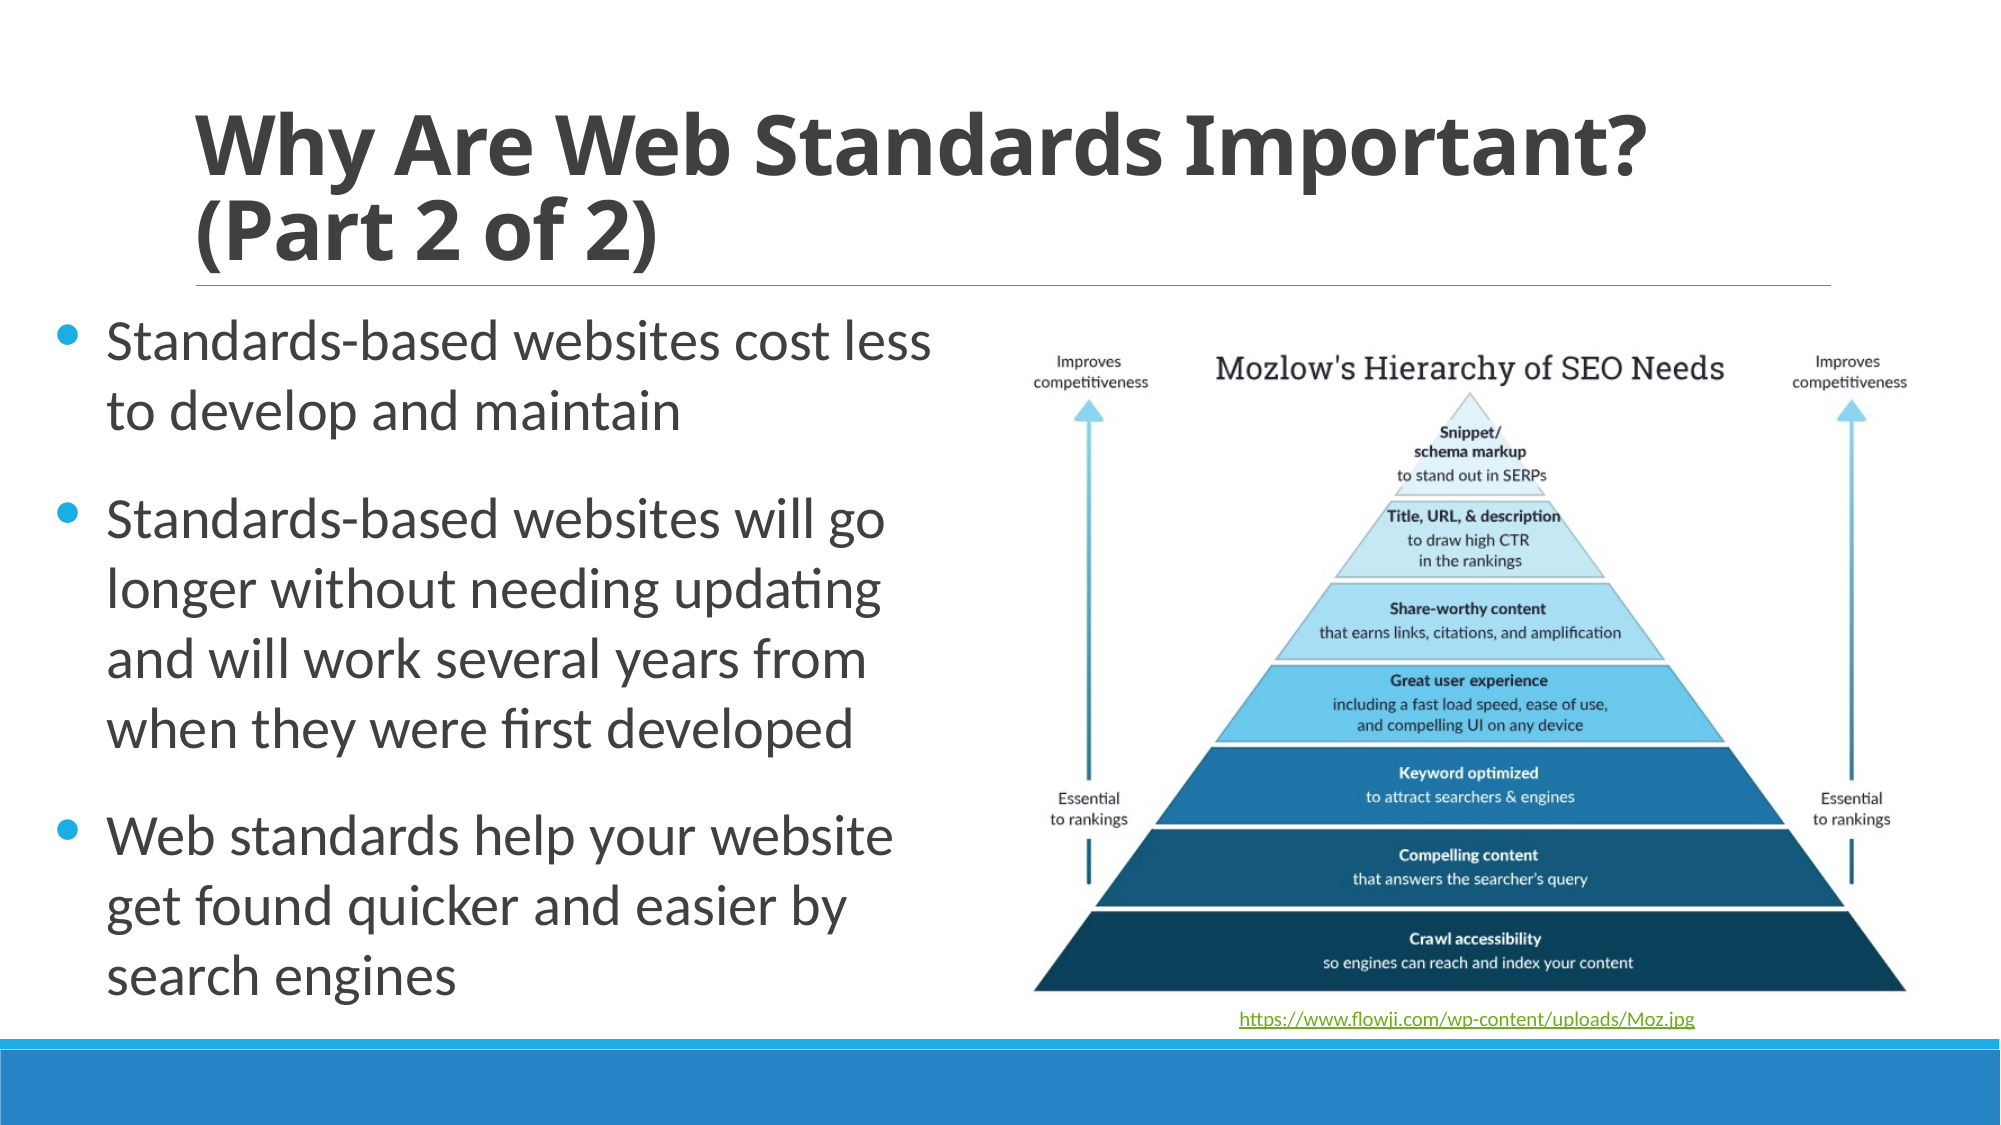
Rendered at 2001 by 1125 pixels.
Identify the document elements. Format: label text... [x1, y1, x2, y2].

picture [999, 331, 1935, 1001]
text_box https://www.flowji.com/wp-content/uploads/Moz.jpg [1200, 1009, 1734, 1038]
list Standards-based websites cost less to develop and maintain Standards-based websites will go longer without needing updating and will work several years from when they were first developed Web standards help your website get found quicker and easier by search engines [53, 294, 968, 1039]
title Why Are Web Standards Important? (Part 2 of 2) [180, 47, 1830, 285]
